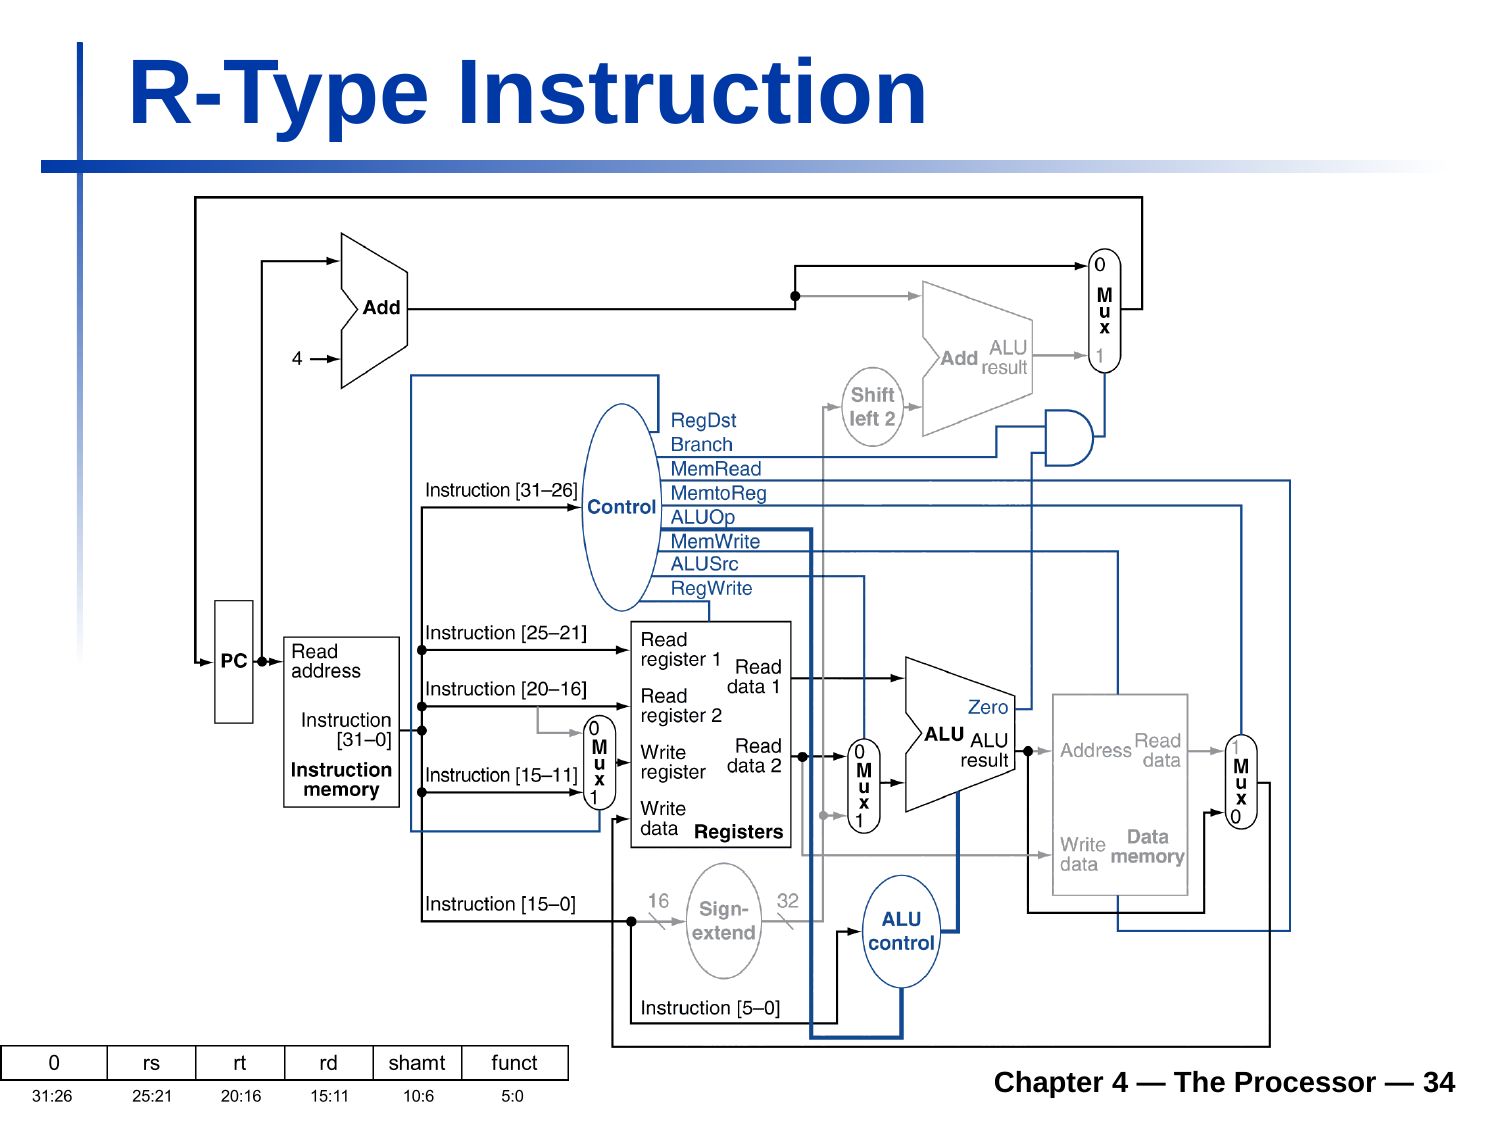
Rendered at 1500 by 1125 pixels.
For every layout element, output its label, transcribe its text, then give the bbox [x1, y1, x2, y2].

picture [0, 196, 1291, 1116]
title R-Type Instruction [112, 23, 1468, 149]
footer Chapter 4 — The Processor — 34 [572, 1046, 1471, 1106]
